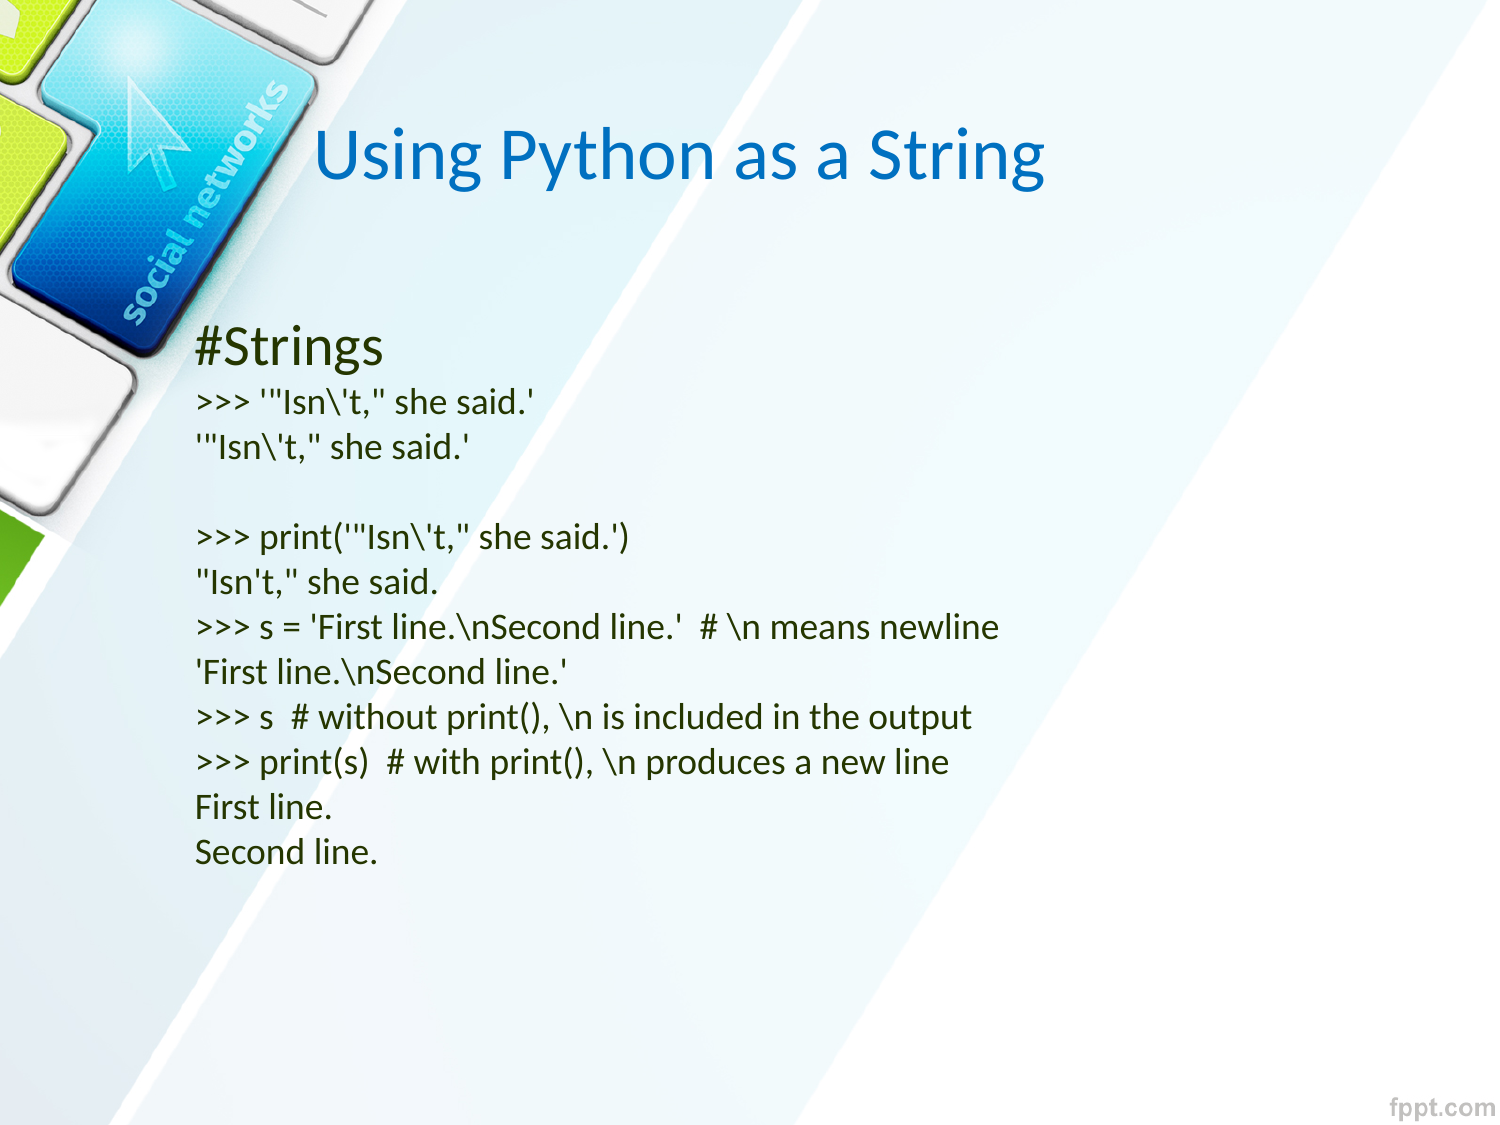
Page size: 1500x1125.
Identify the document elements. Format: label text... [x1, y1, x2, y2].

text_box #Strings >>> '"Isn\'t," she said.' '"Isn\'t," she said.' >>> print('"Isn\'t," she said.') "Isn't," she said. >>> s = 'First line.\nSecond line.' # \n means newline 'First line.\nSecond line.' >>> s # without print(), \n is included in the output >>> print(s) # with print(), \n produces a new line First line. Second line. [180, 299, 1470, 1065]
picture [0, 0, 1500, 1125]
text_box Using Python as a String [299, 86, 1427, 212]
